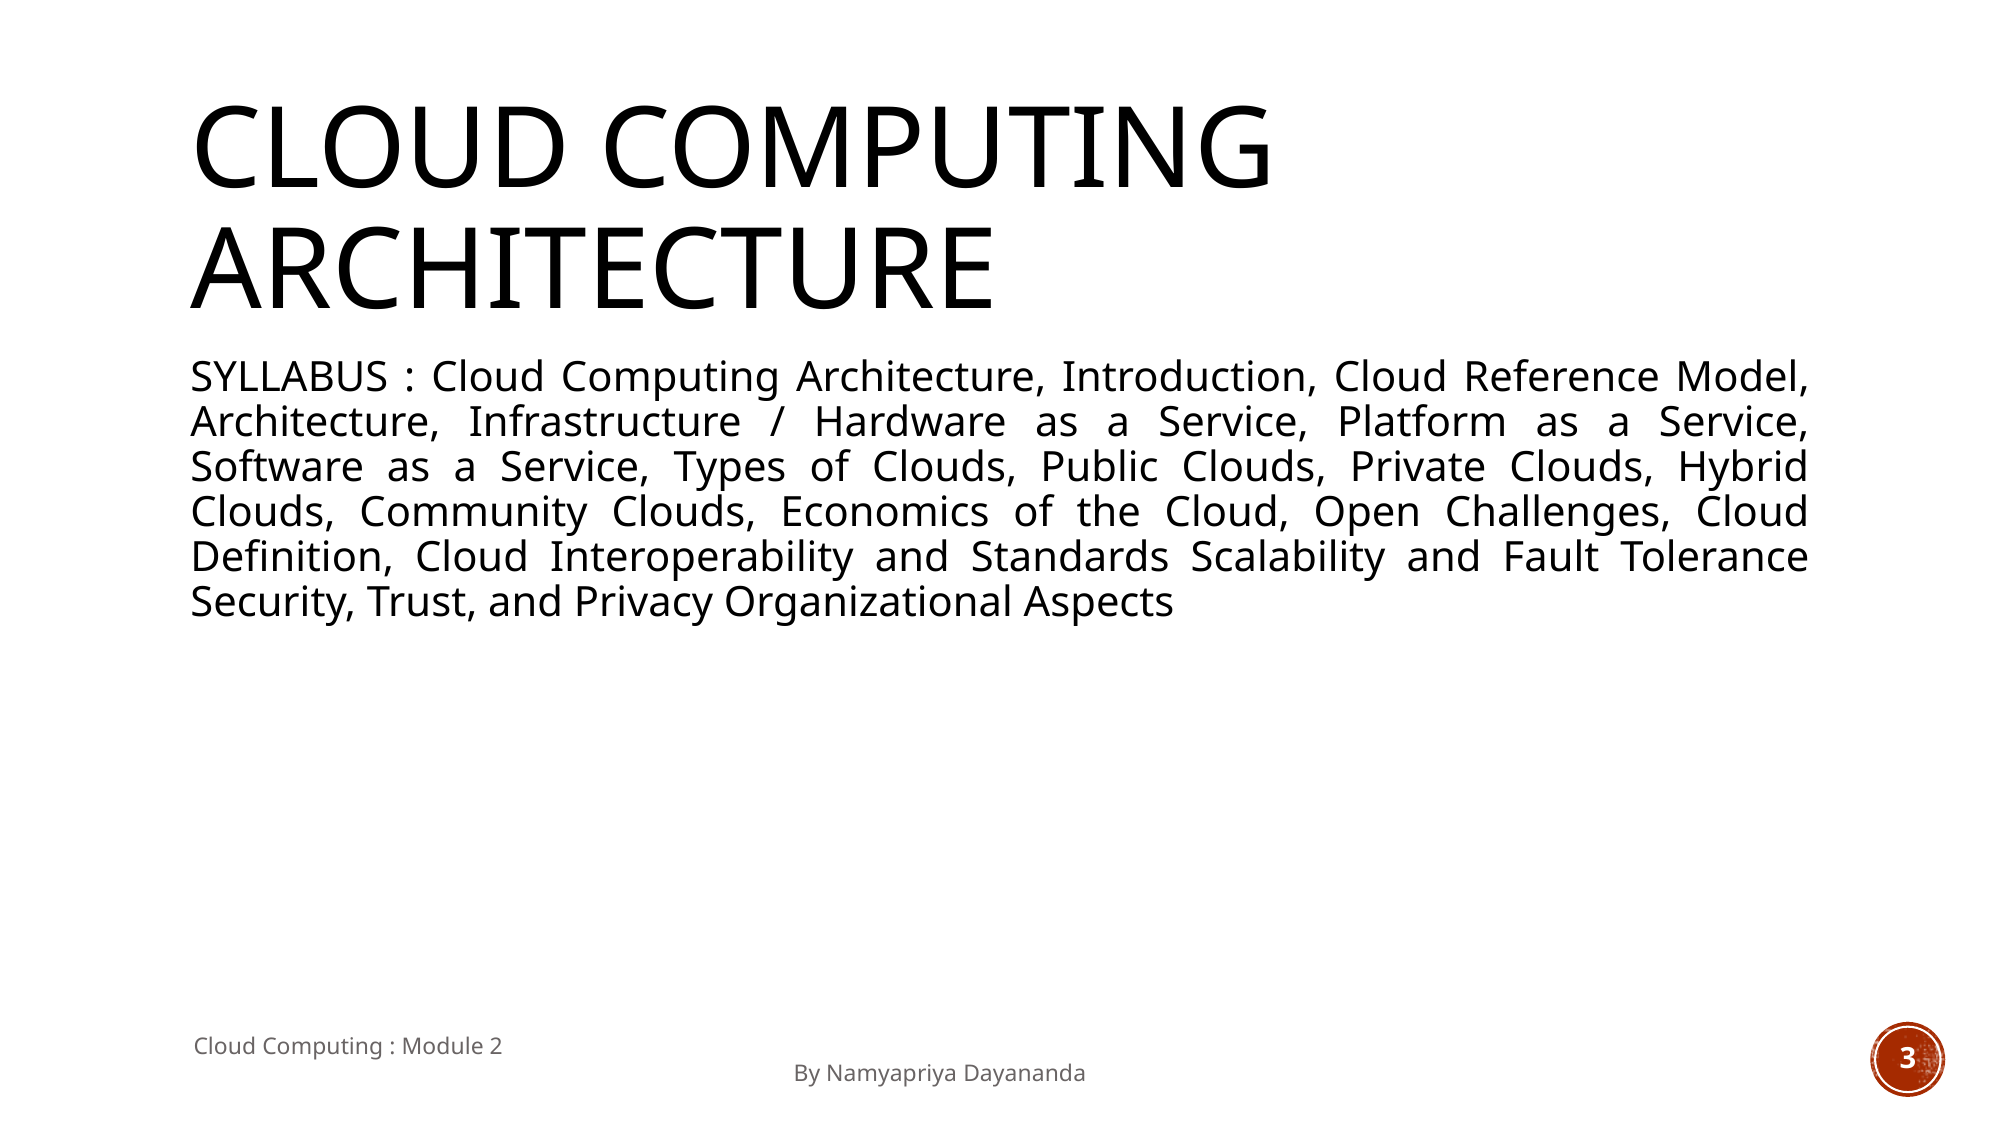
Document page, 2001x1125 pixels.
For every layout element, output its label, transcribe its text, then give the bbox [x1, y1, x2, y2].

footer Cloud Computing : Module 2 By Namyapriya Dayananda [178, 1028, 1853, 1089]
slide_number 3 [1855, 1028, 1961, 1089]
list SYLLABUS : Cloud Computing Architecture, Introduction, Cloud Reference Model, Architecture, Infrastructure / Hardware as a Service, Platform as a Service, Software as a Service, Types of Clouds, Public Clouds, Private Clouds, Hybrid Clouds, Community Clouds, Economics of the Cloud, Open Challenges, Cloud Definition, Cloud Interoperability and Standards Scalability and Fault Tolerance Security, Trust, and Privacy Organizational Aspects [175, 348, 1826, 1013]
title CLOUD COMPUTING ARCHITECTURE [175, 79, 1826, 344]
